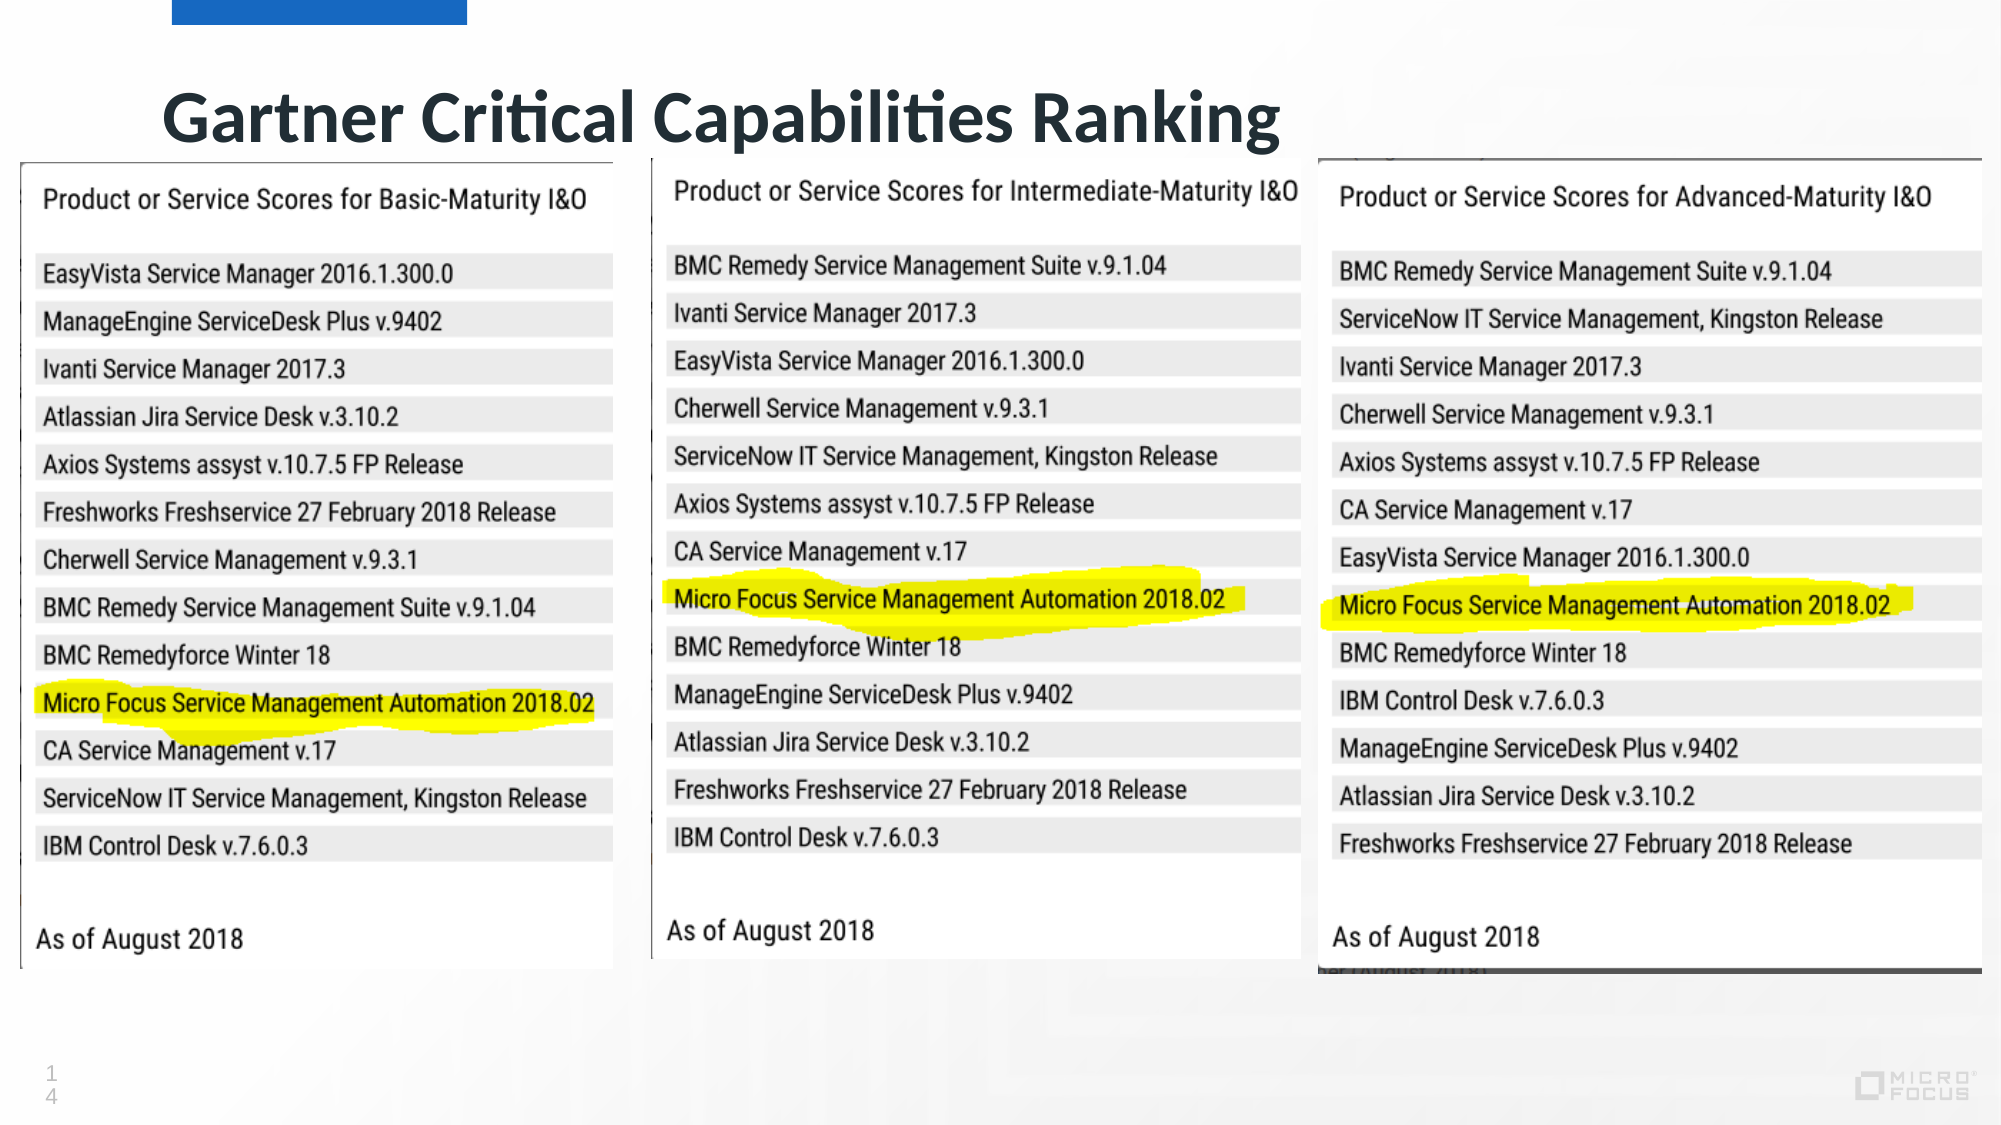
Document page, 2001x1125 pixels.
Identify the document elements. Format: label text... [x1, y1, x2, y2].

picture [19, 162, 613, 970]
picture [1318, 158, 1983, 974]
title Gartner Critical Capabilities Ranking [154, 69, 1848, 248]
picture [650, 158, 1301, 960]
slide_number 14 [37, 1050, 79, 1094]
